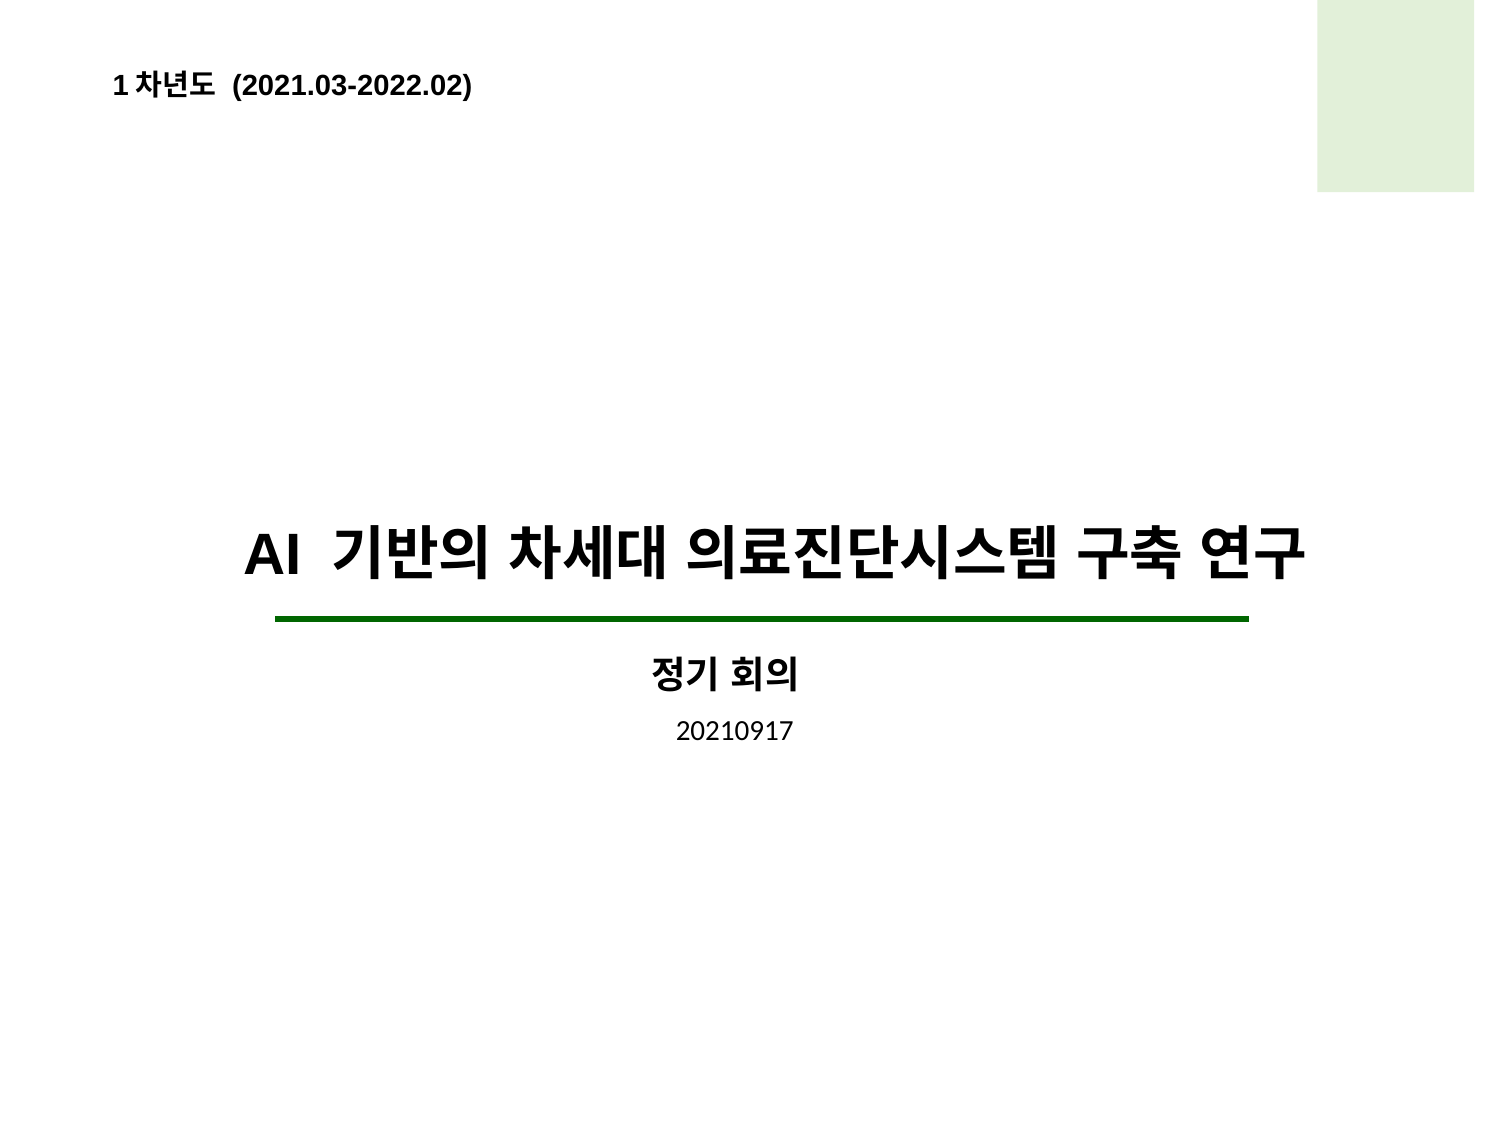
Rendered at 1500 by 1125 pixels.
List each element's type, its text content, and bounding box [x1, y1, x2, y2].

text_box 20210917 [545, 704, 925, 754]
text_box 정기 회의 [636, 643, 853, 704]
text_box AI 기반의 차세대 의료진단시스템 구축 연구 [171, 508, 1379, 594]
text_box 1차년도 (2021.03-2022.02) [97, 59, 654, 109]
text_box [1316, 0, 1475, 193]
